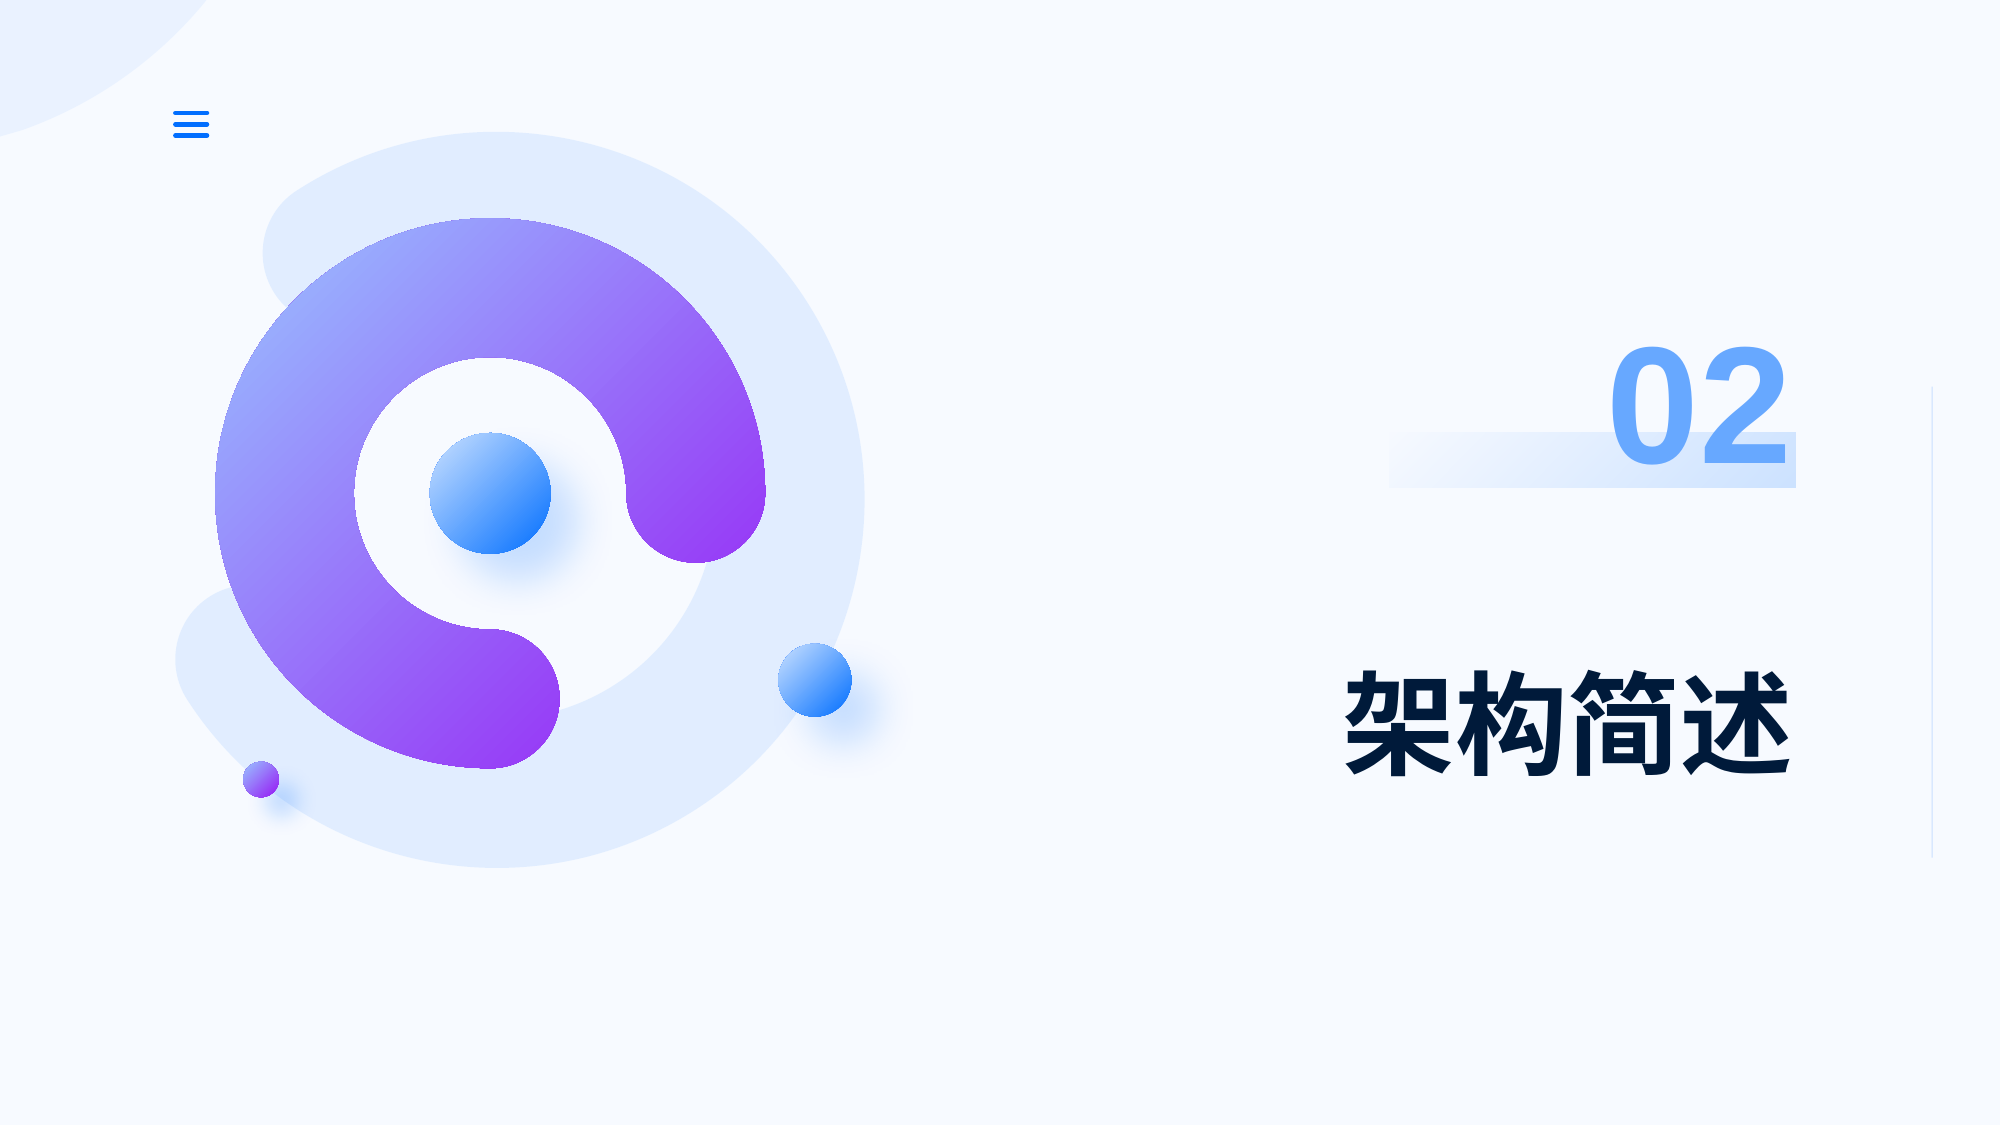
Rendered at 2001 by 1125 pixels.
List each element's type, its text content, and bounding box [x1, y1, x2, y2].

title 架构简述 [904, 500, 1793, 789]
list 02 [1078, 158, 1793, 497]
